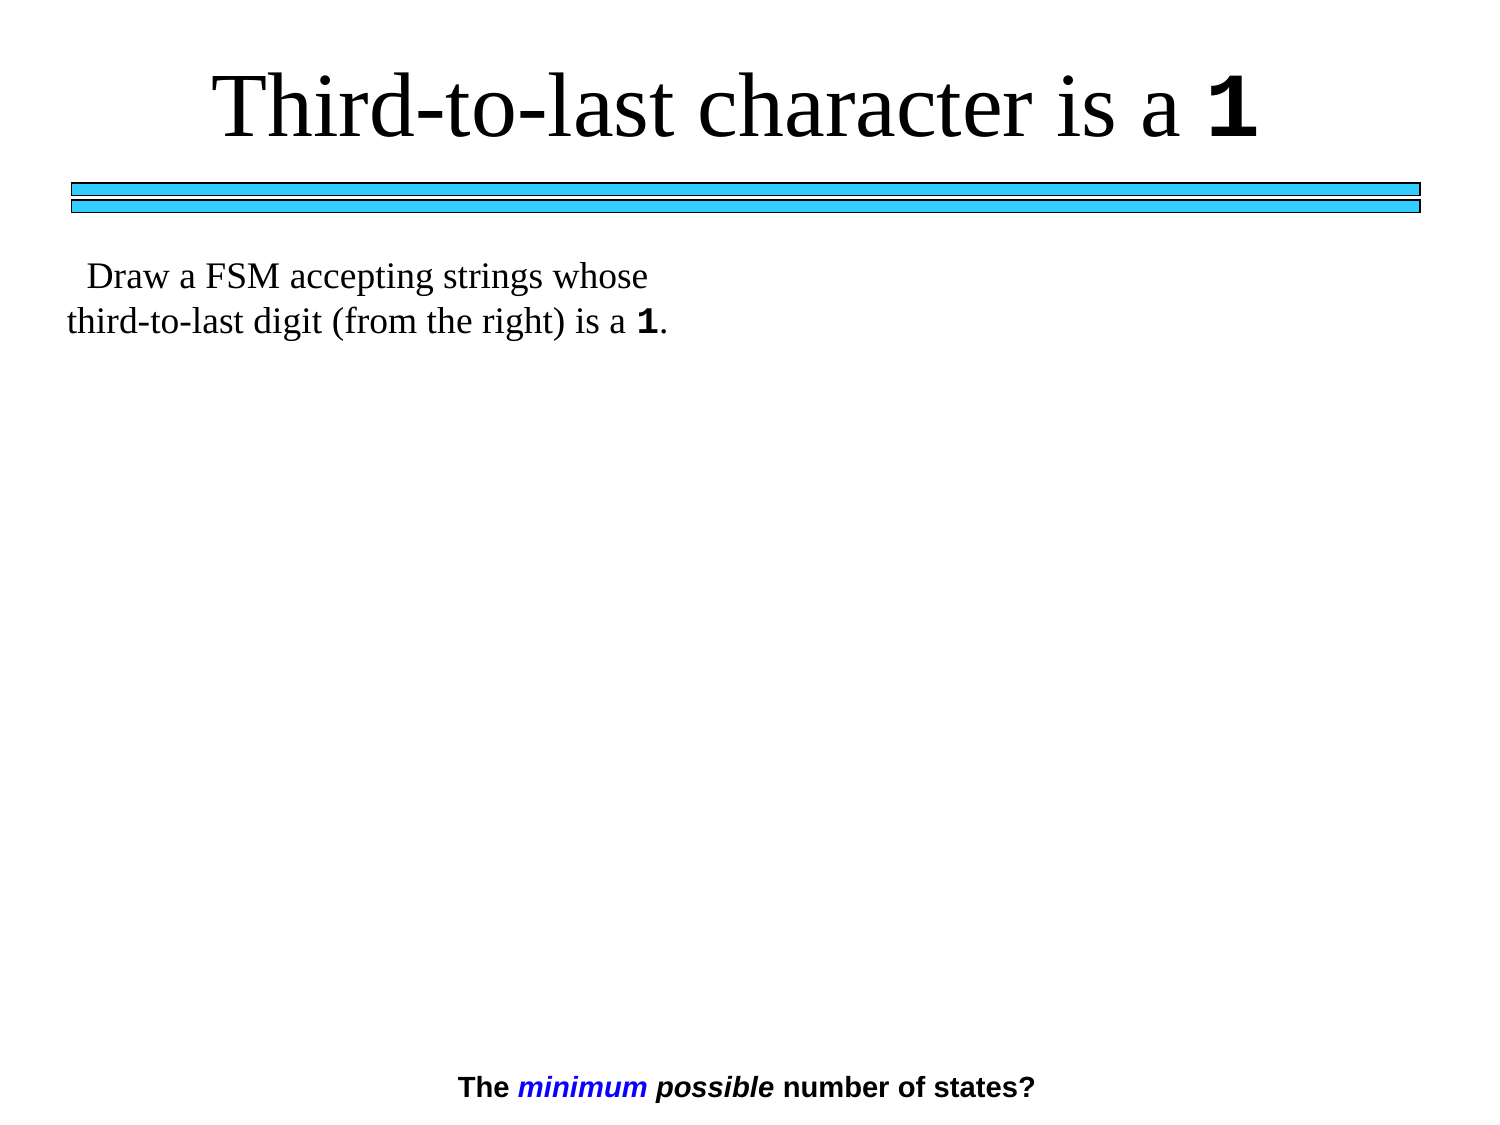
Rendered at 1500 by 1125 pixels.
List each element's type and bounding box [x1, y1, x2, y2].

text_box [71, 182, 1421, 213]
text_box [77, 37, 1395, 163]
text_box [443, 1061, 1051, 1112]
text_box [50, 243, 686, 349]
